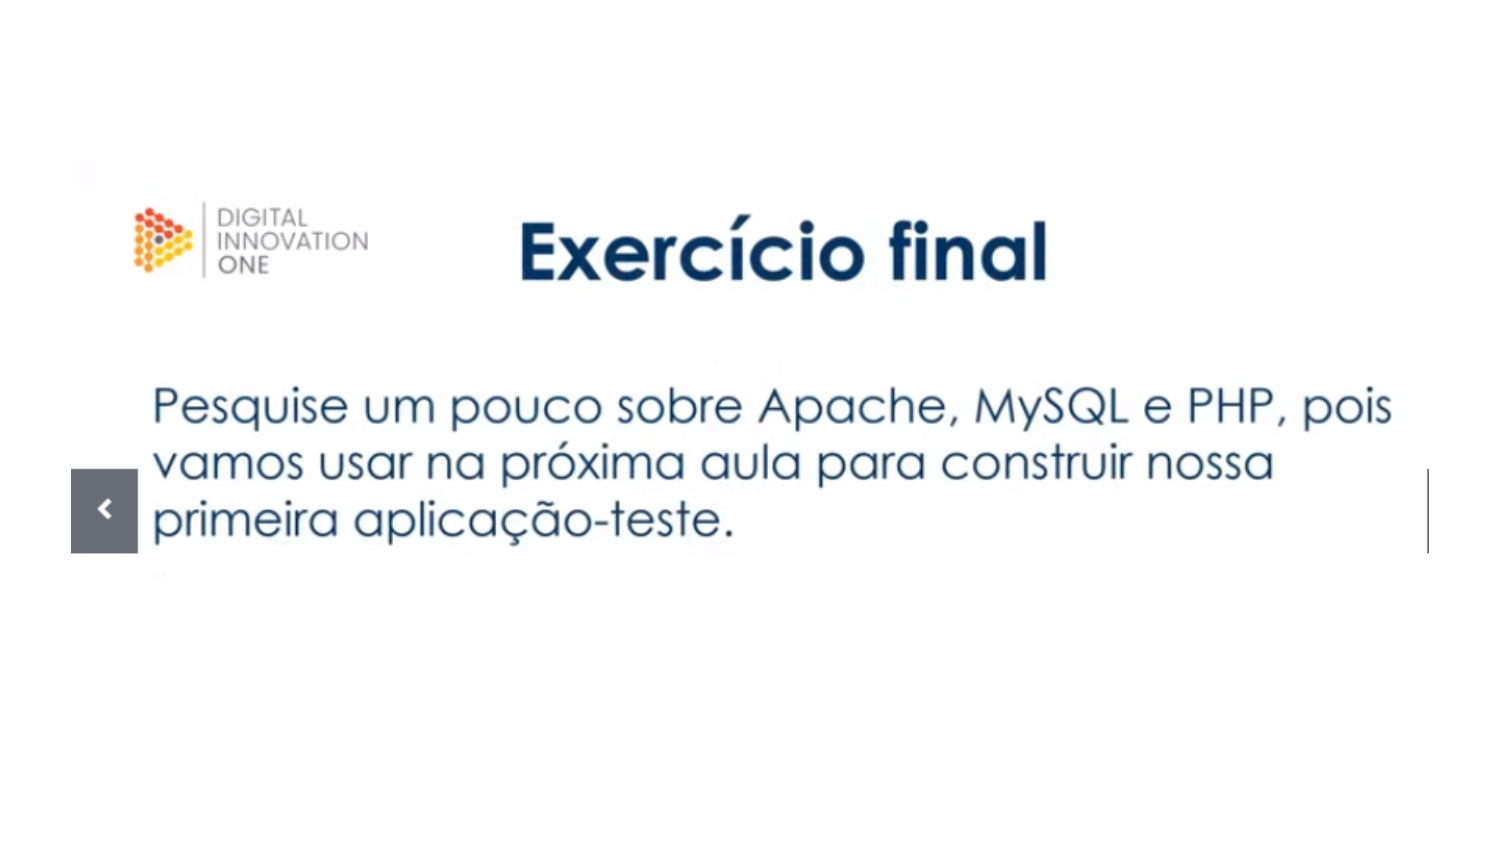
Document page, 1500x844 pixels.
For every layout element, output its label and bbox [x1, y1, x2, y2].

picture [70, 161, 1430, 683]
